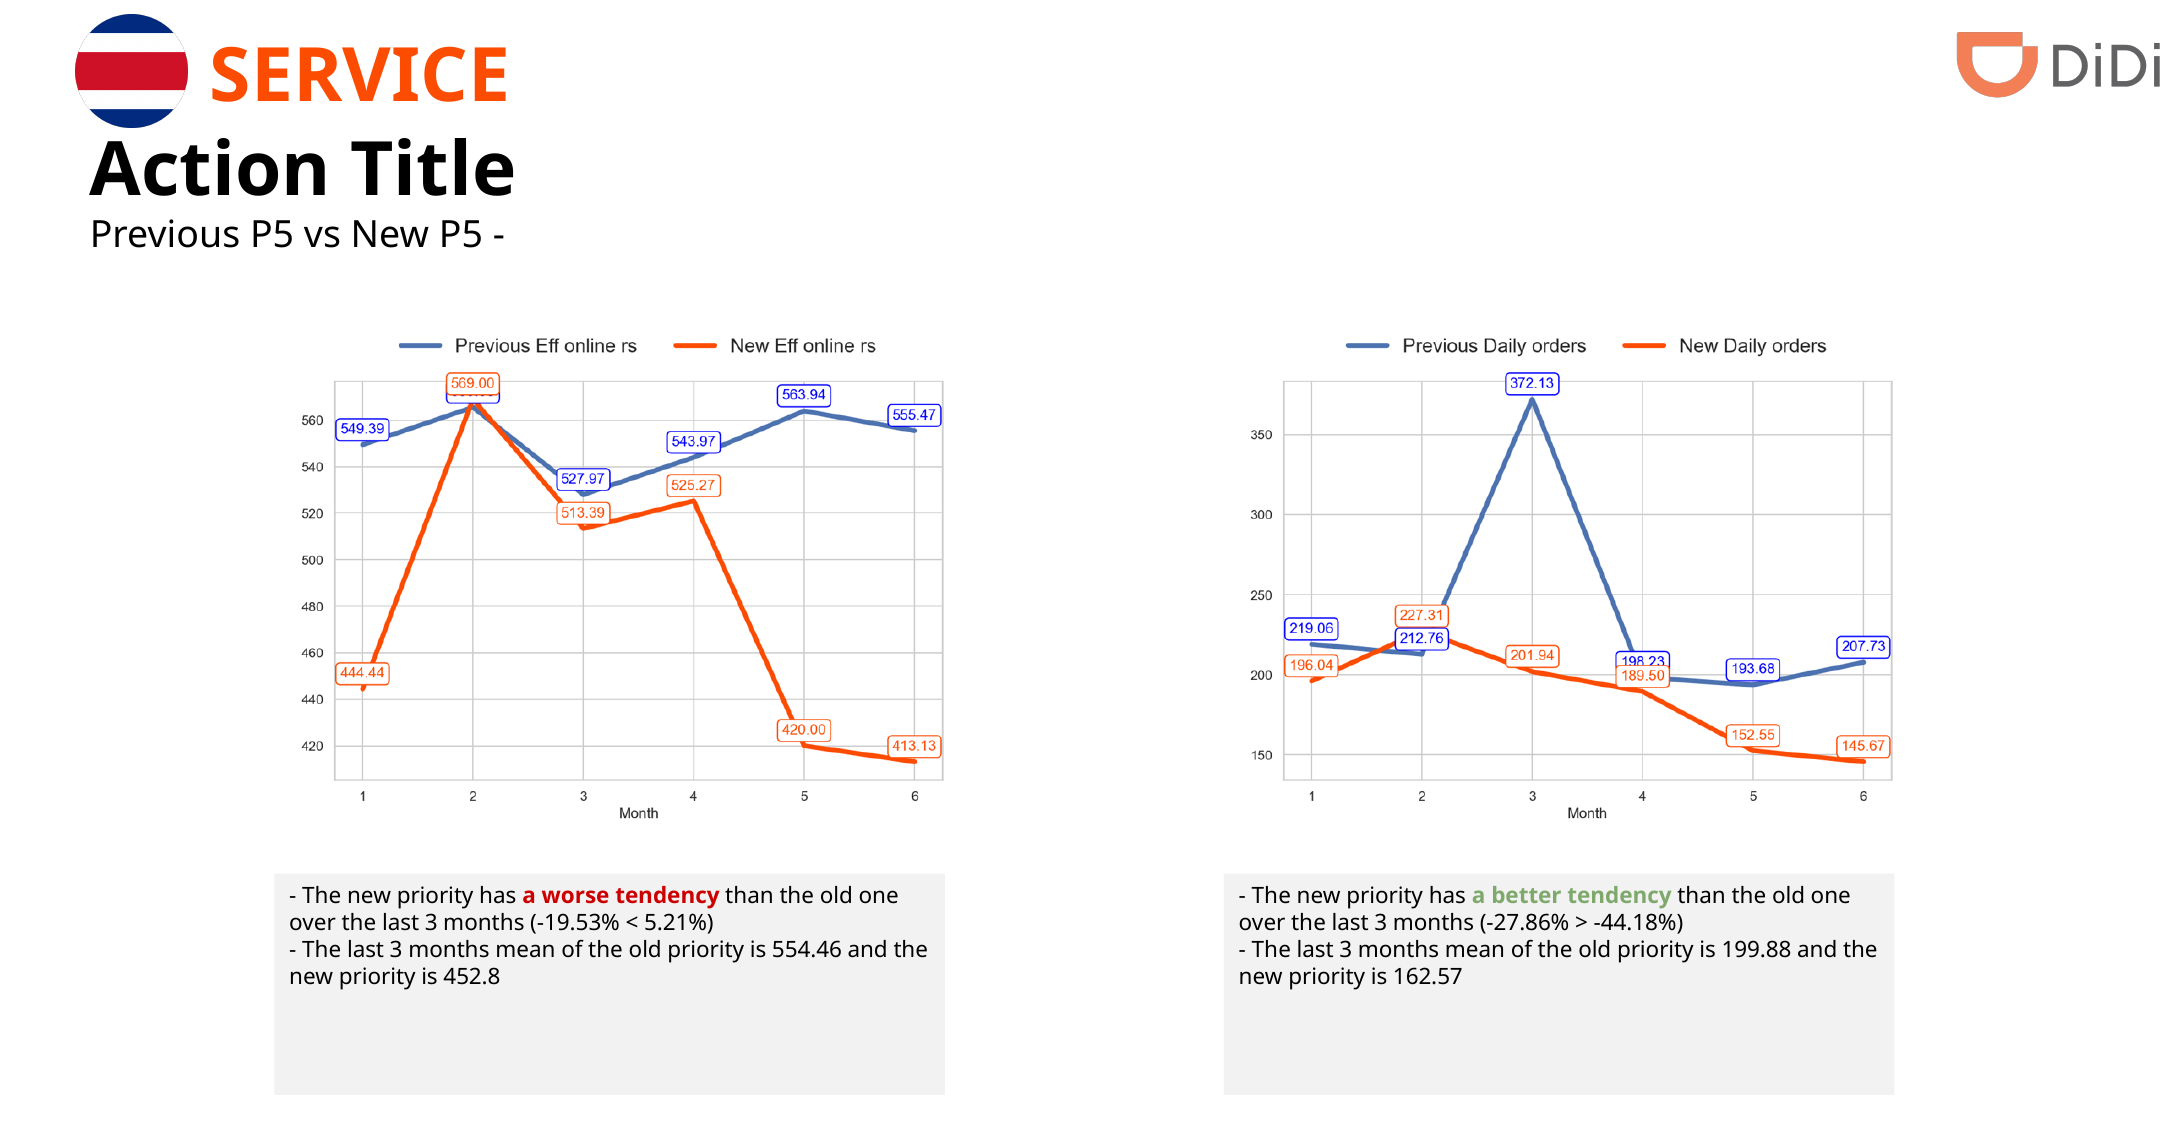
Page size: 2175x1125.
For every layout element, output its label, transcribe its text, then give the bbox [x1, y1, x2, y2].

picture [74, 14, 188, 128]
text_box - The new priority has a better tendency than the old one over the last 3 months (-27.86% > -44.18%) - The last 3 months mean of the old priority is 199.88 and the new priority is 162.57 [1223, 873, 1895, 1095]
picture [1949, 1, 2175, 129]
picture [274, 322, 950, 829]
picture [1223, 322, 1900, 829]
text_box Action Title [74, 127, 2175, 202]
text_box Previous P5 vs New P5 - [74, 202, 2175, 263]
text_box - The new priority has a worse tendency than the old one over the last 3 months (-19.53% < 5.21%) - The last 3 months mean of the old priority is 554.46 and the new priority is 452.8 [274, 873, 945, 1095]
text_box SERVICE [194, 15, 1800, 127]
